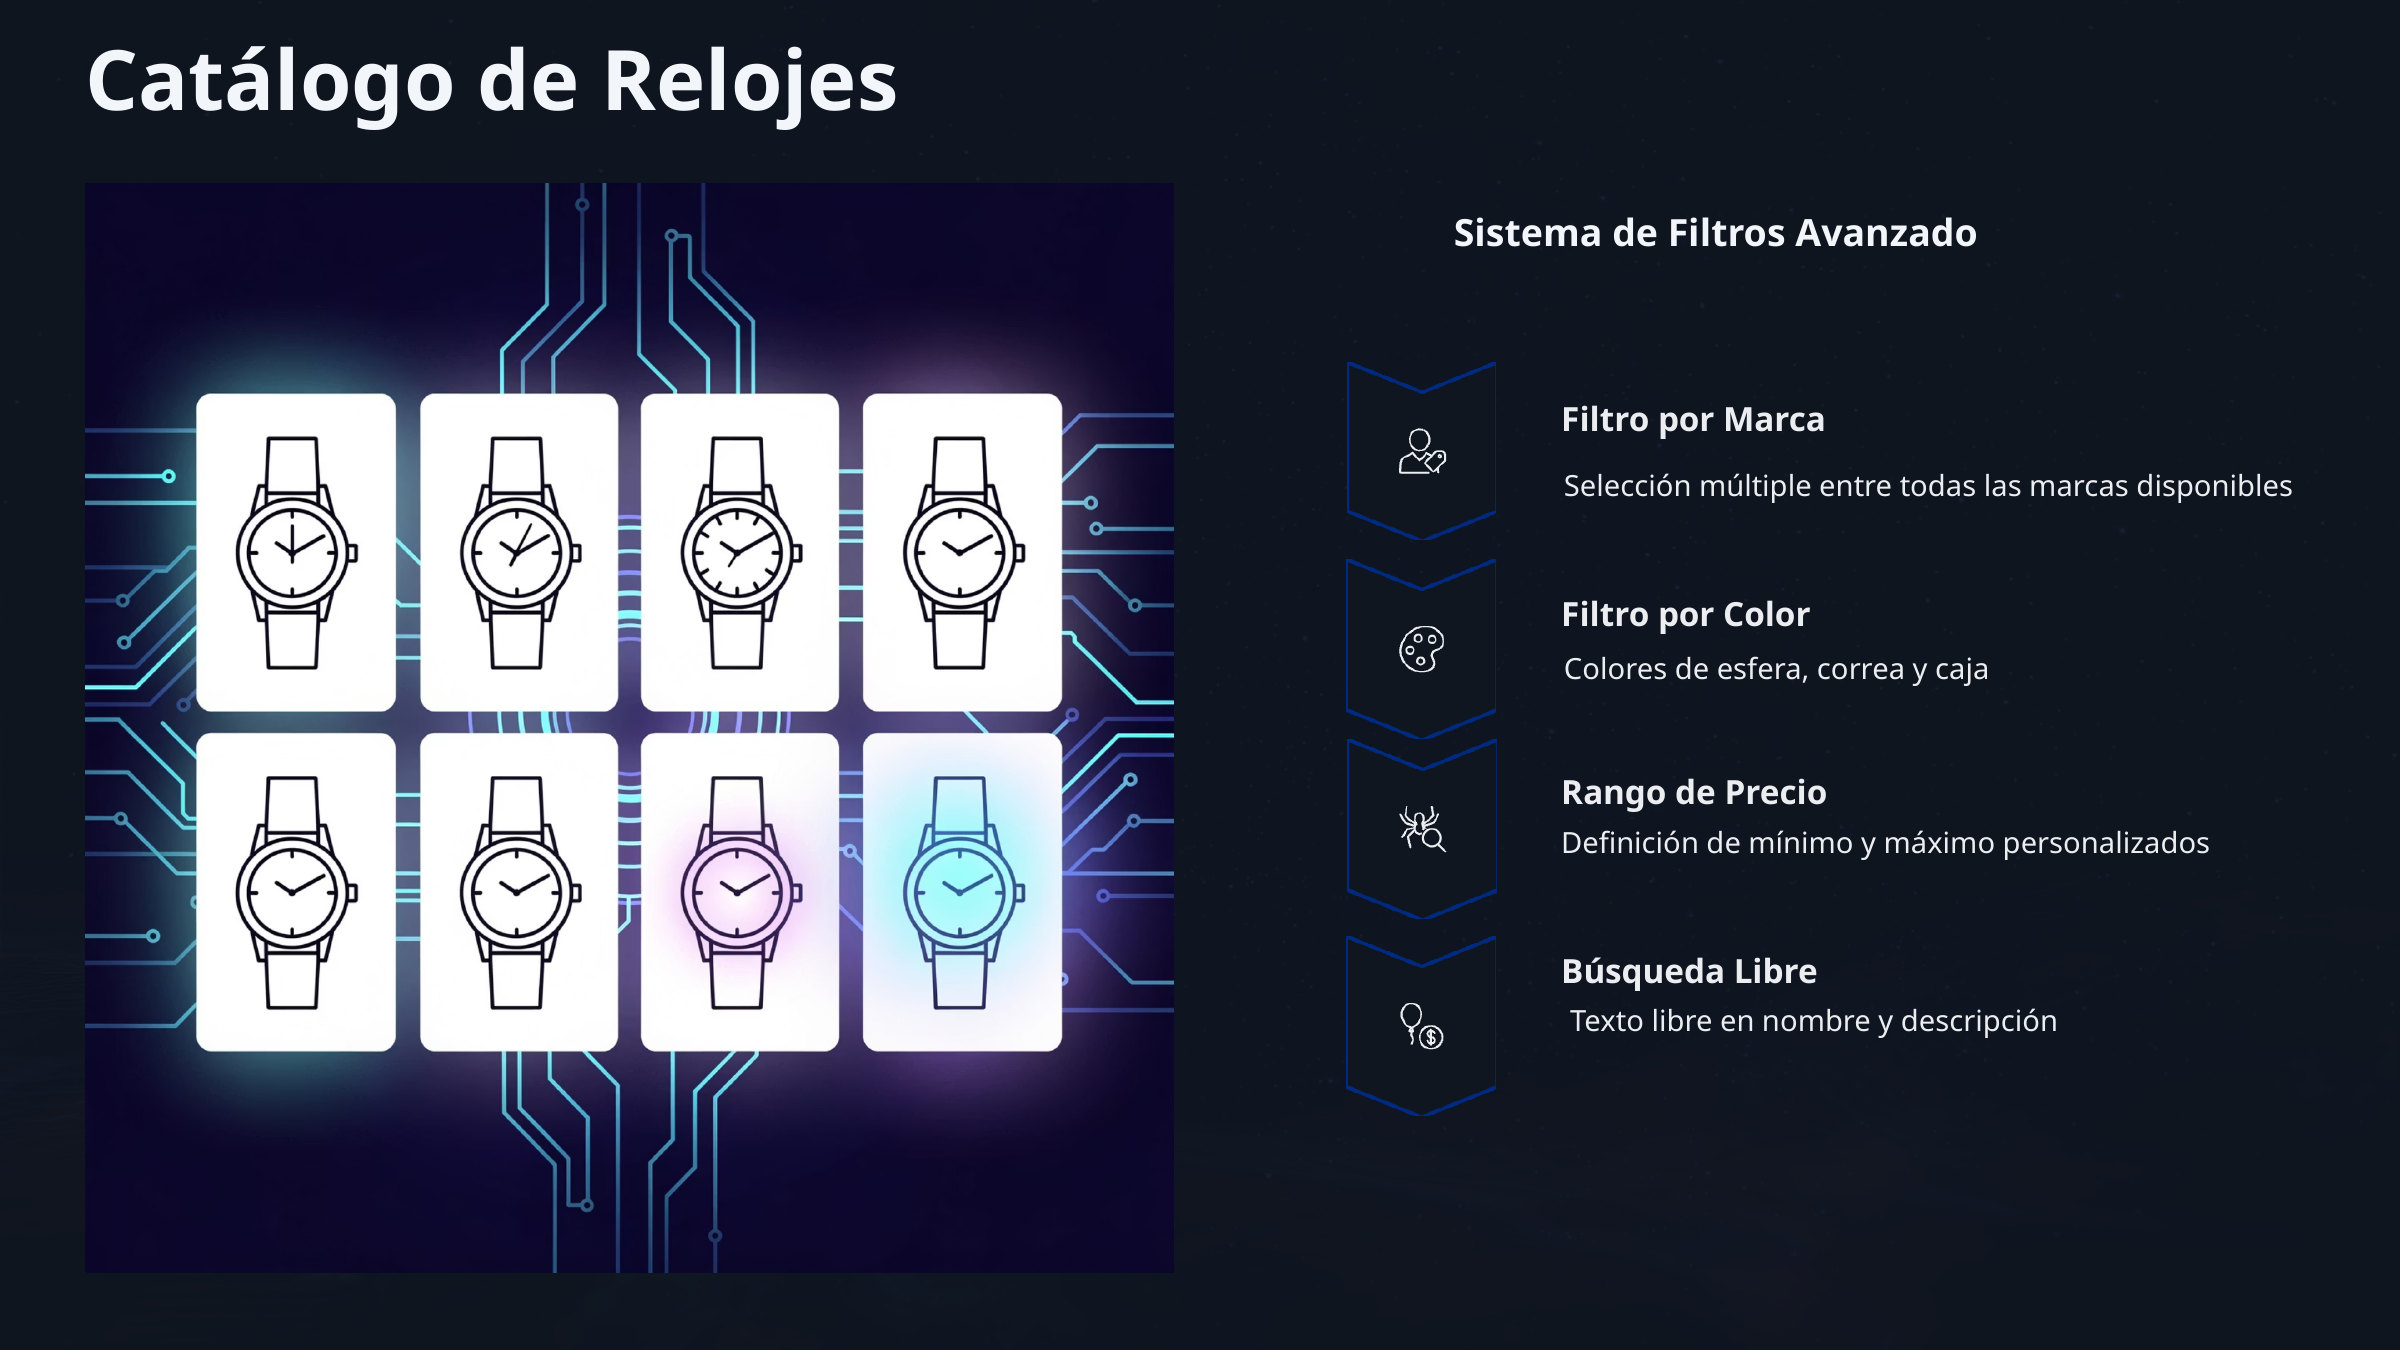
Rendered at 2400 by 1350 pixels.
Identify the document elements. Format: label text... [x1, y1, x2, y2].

text_box Colores de esfera, correa y caja [1563, 658, 2400, 687]
text_box Rango de Precio [1561, 776, 1828, 811]
picture [1347, 362, 1496, 541]
text_box Selección múltiple entre todas las marcas disponibles [1563, 474, 2400, 503]
text_box Catálogo de Relojes [85, 58, 619, 128]
picture [85, 183, 1174, 1273]
text_box Búsqueda Libre [1561, 956, 1828, 991]
text_box Filtro por Color [1561, 598, 1828, 634]
text_box Sistema de Filtros Avanzado [1453, 219, 1825, 255]
text_box Filtro por Marca [1561, 403, 1828, 439]
picture [1346, 936, 1496, 1116]
picture [1346, 559, 1497, 919]
text_box Definición de mínimo y máximo personalizados [1561, 832, 2400, 860]
text_box Texto libre en nombre y descripción [1570, 1010, 2400, 1038]
